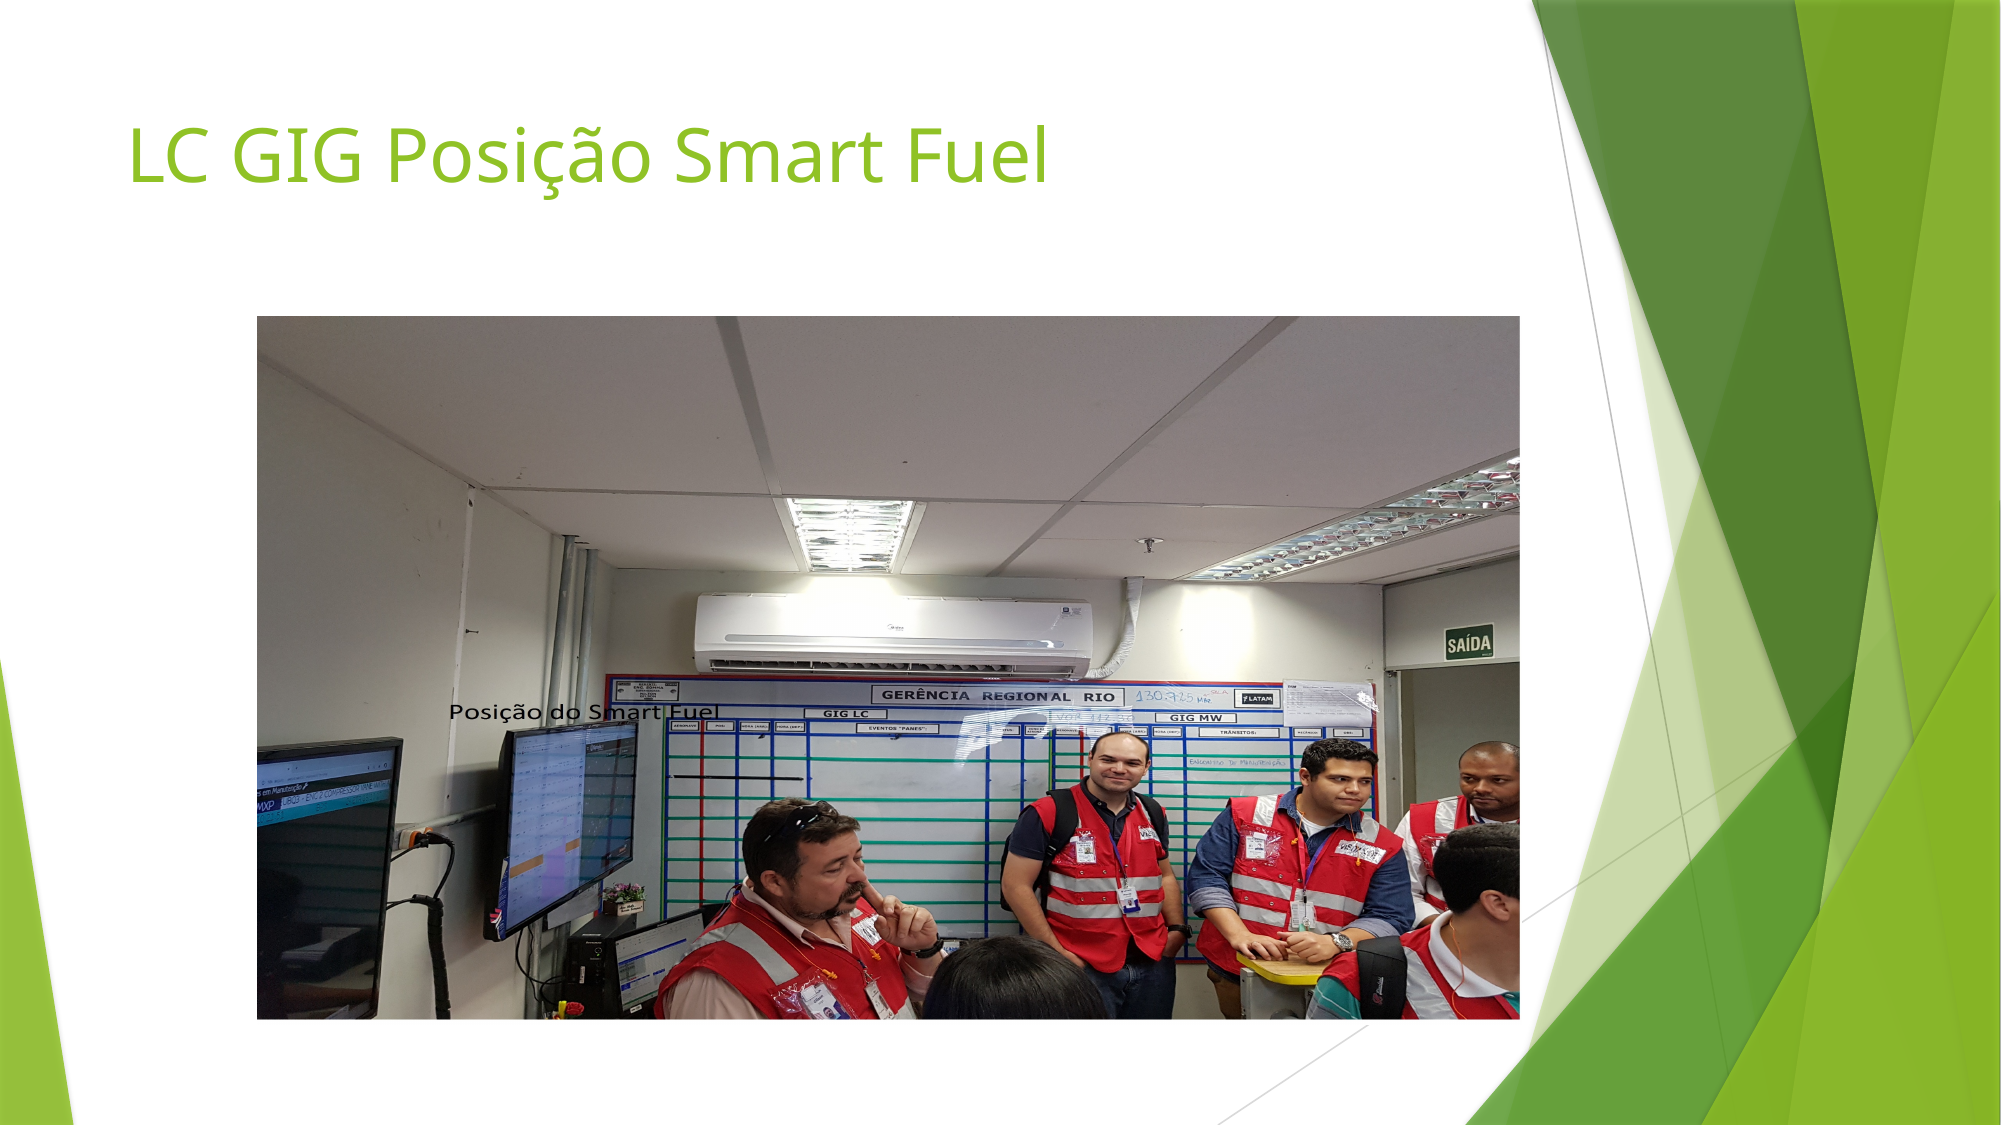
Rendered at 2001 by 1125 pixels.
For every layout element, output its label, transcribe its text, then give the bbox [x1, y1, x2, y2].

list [257, 316, 1522, 1026]
title LC GIG Posição Smart Fuel [111, 99, 1522, 317]
